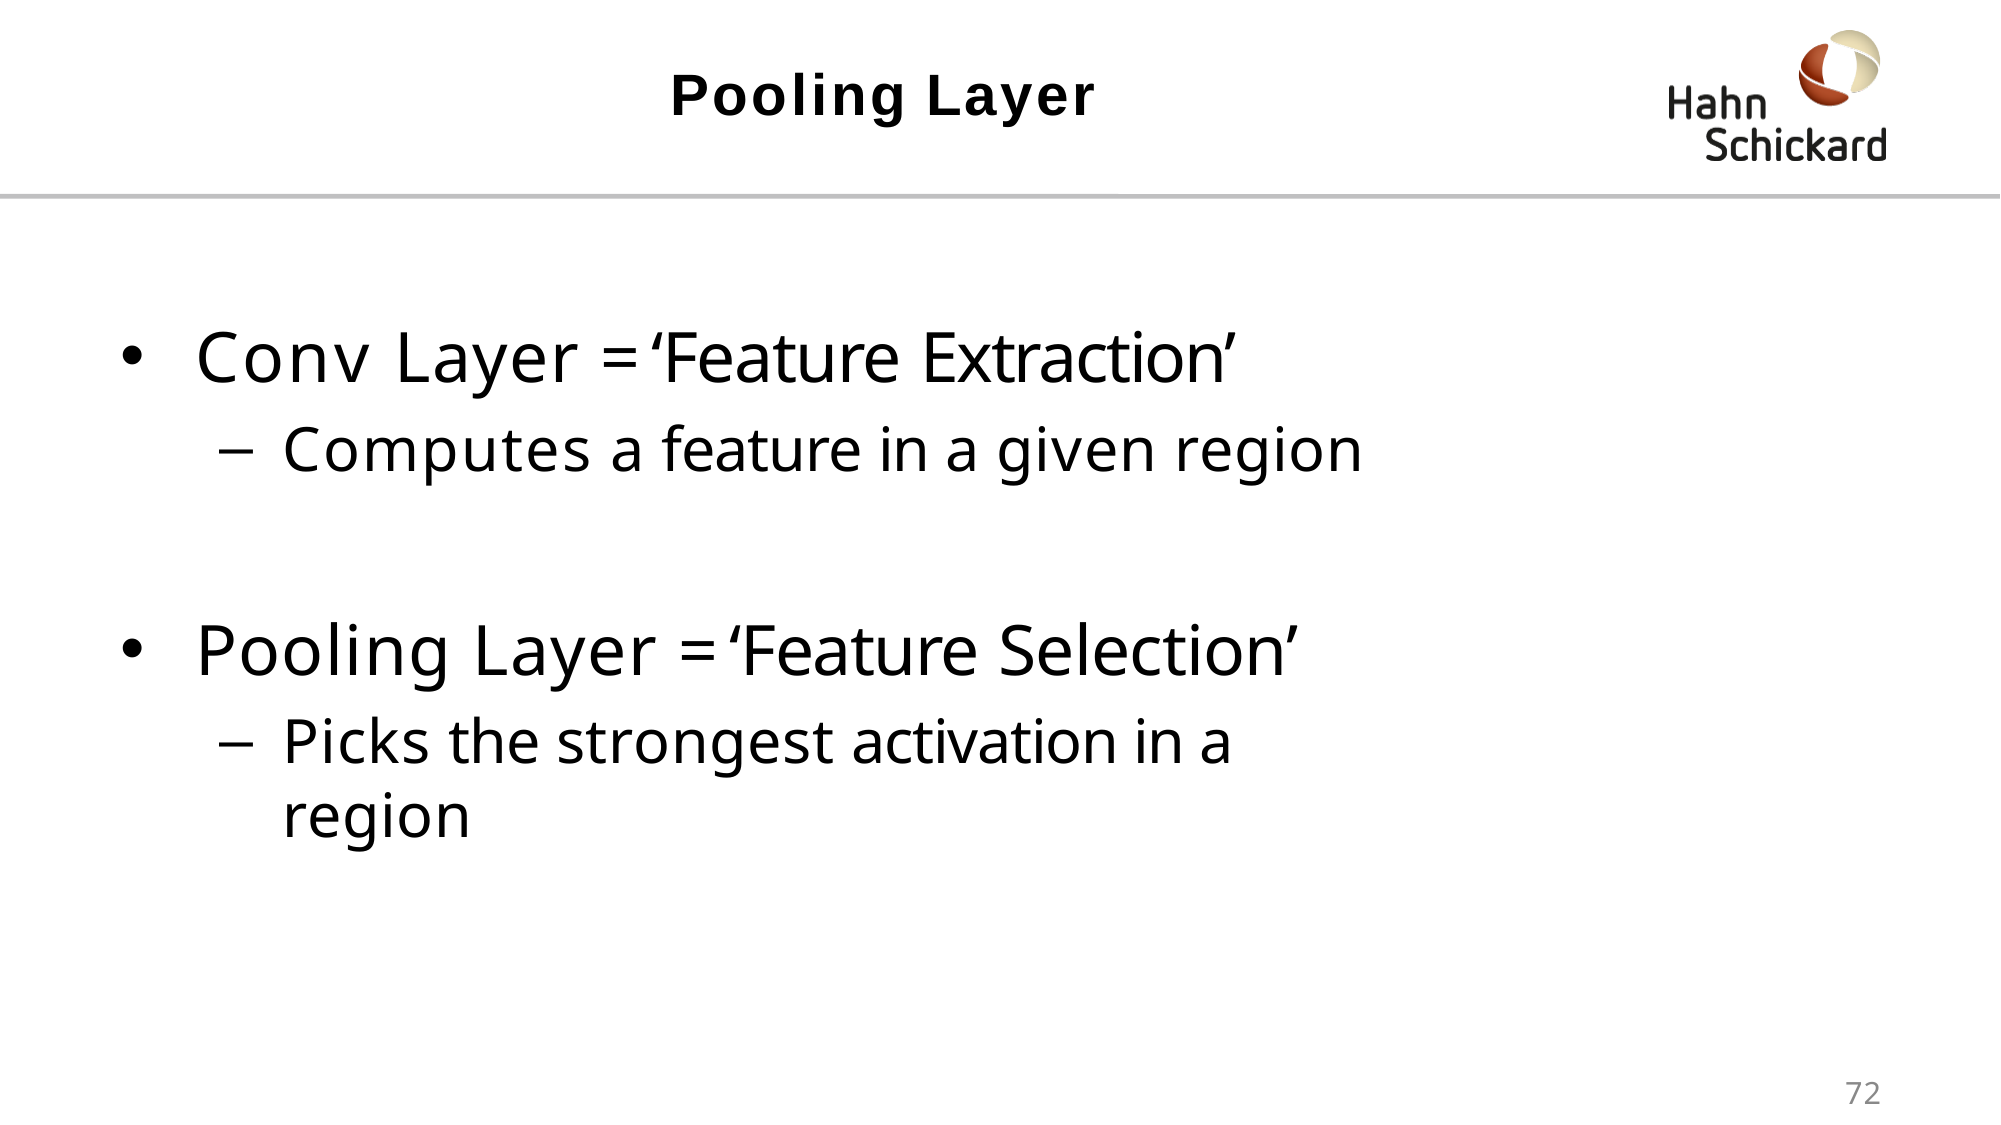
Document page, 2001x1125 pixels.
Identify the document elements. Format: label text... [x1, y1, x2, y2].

title Pooling Layer [667, 0, 1333, 187]
text_box Conv Layer = ‘Feature Extraction’ Computes a feature in a given region Pooling Layer = ‘Feature Selection’ Picks the strongest activation in a region [117, 294, 1390, 850]
text_box 72 [1836, 1073, 1889, 1116]
picture [1669, 30, 1886, 161]
